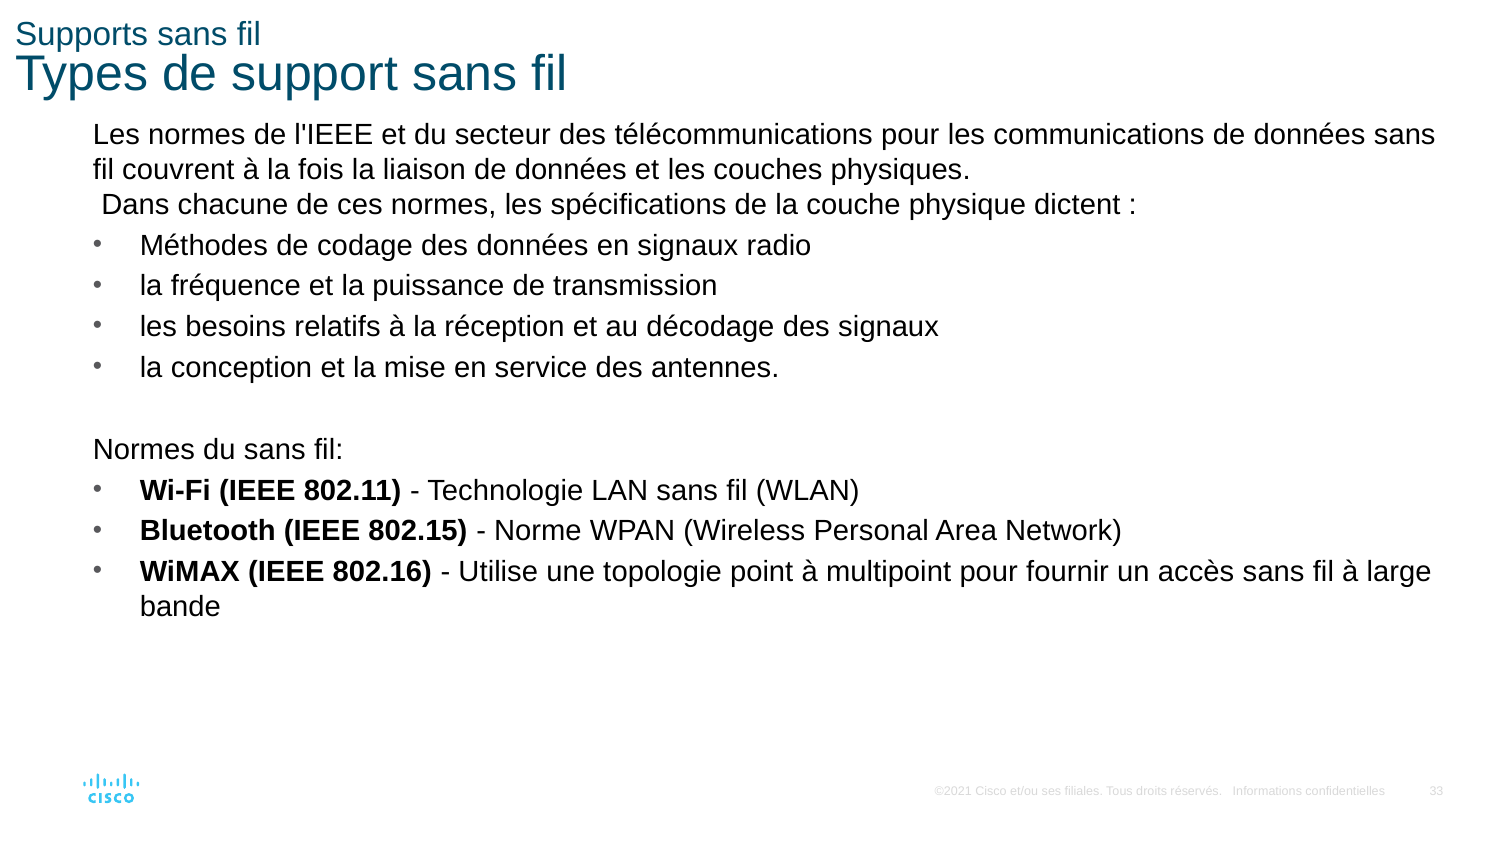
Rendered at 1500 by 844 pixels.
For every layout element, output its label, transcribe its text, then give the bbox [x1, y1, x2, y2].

title Supports sans fil Types de support sans fil [0, 0, 1369, 121]
list Les normes de l'IEEE et du secteur des télécommunications pour les communications de données sans fil couvrent à la fois la liaison de données et les couches physiques. Dans chacune de ces normes, les spécifications de la couche physique dictent : Méthodes de codage des données en signaux radio la fréquence et la puissance de transmission les besoins relatifs à la réception et au décodage des signaux la conception et la mise en service des antennes. Normes du sans fil: Wi-Fi (IEEE 802.11) - Technologie LAN sans fil (WLAN) Bluetooth (IEEE 802.15) - Norme WPAN (Wireless Personal Area Network) WiMAX (IEEE 802.16) - Utilise une topologie point à multipoint pour fournir un accès sans fil à large bande [77, 107, 1460, 780]
